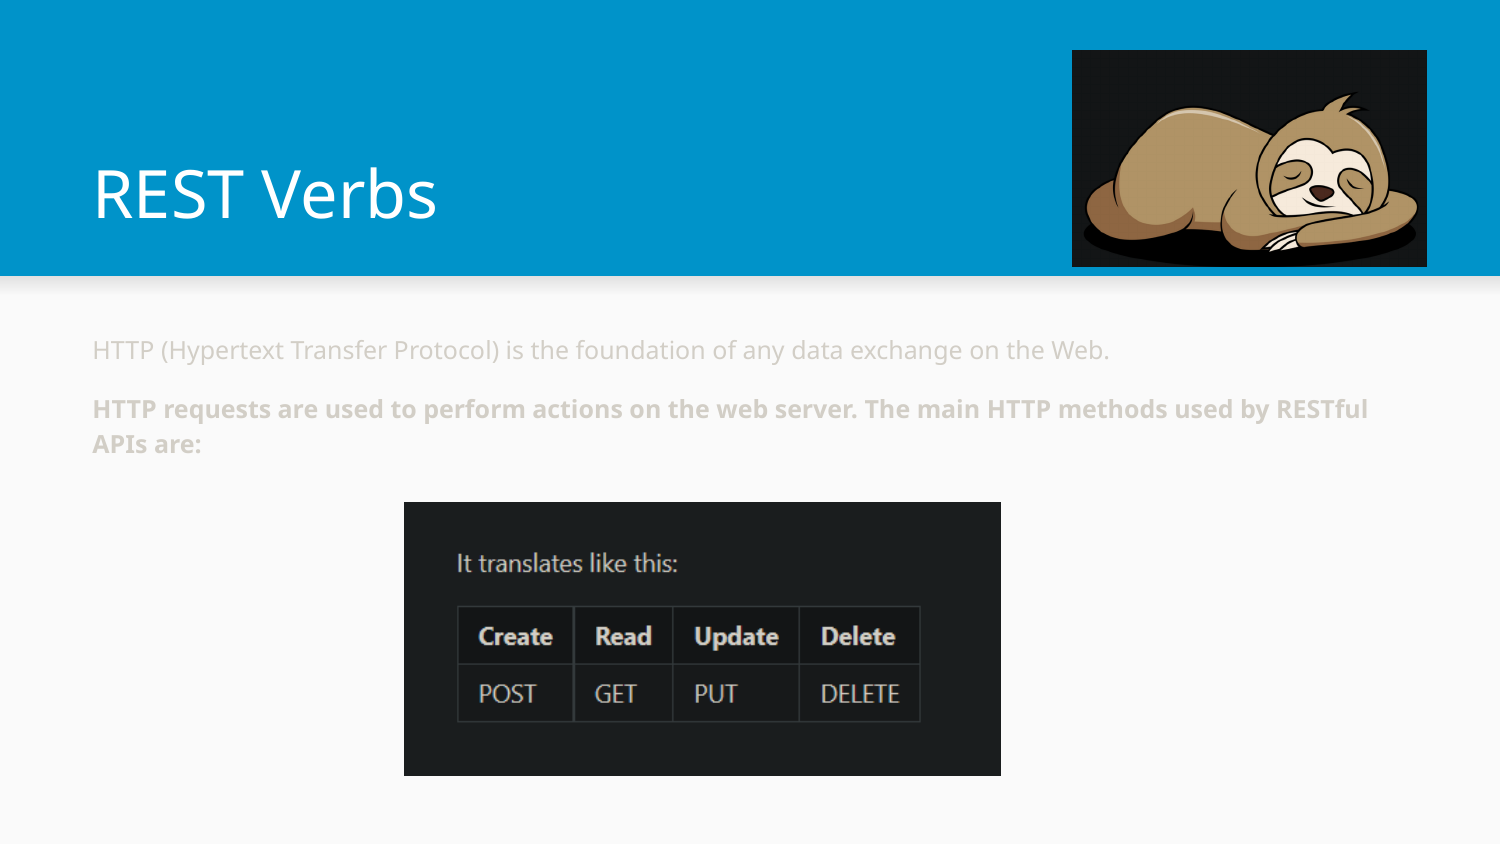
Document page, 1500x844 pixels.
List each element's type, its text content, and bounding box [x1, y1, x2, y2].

picture [1073, 51, 1426, 266]
list HTTP (Hypertext Transfer Protocol) is the foundation of any data exchange on the Web. HTTP requests are used to perform actions on the web server. The main HTTP methods used by RESTful APIs are: [77, 314, 1427, 760]
title REST Verbs [77, 121, 1067, 248]
picture [404, 502, 1001, 777]
